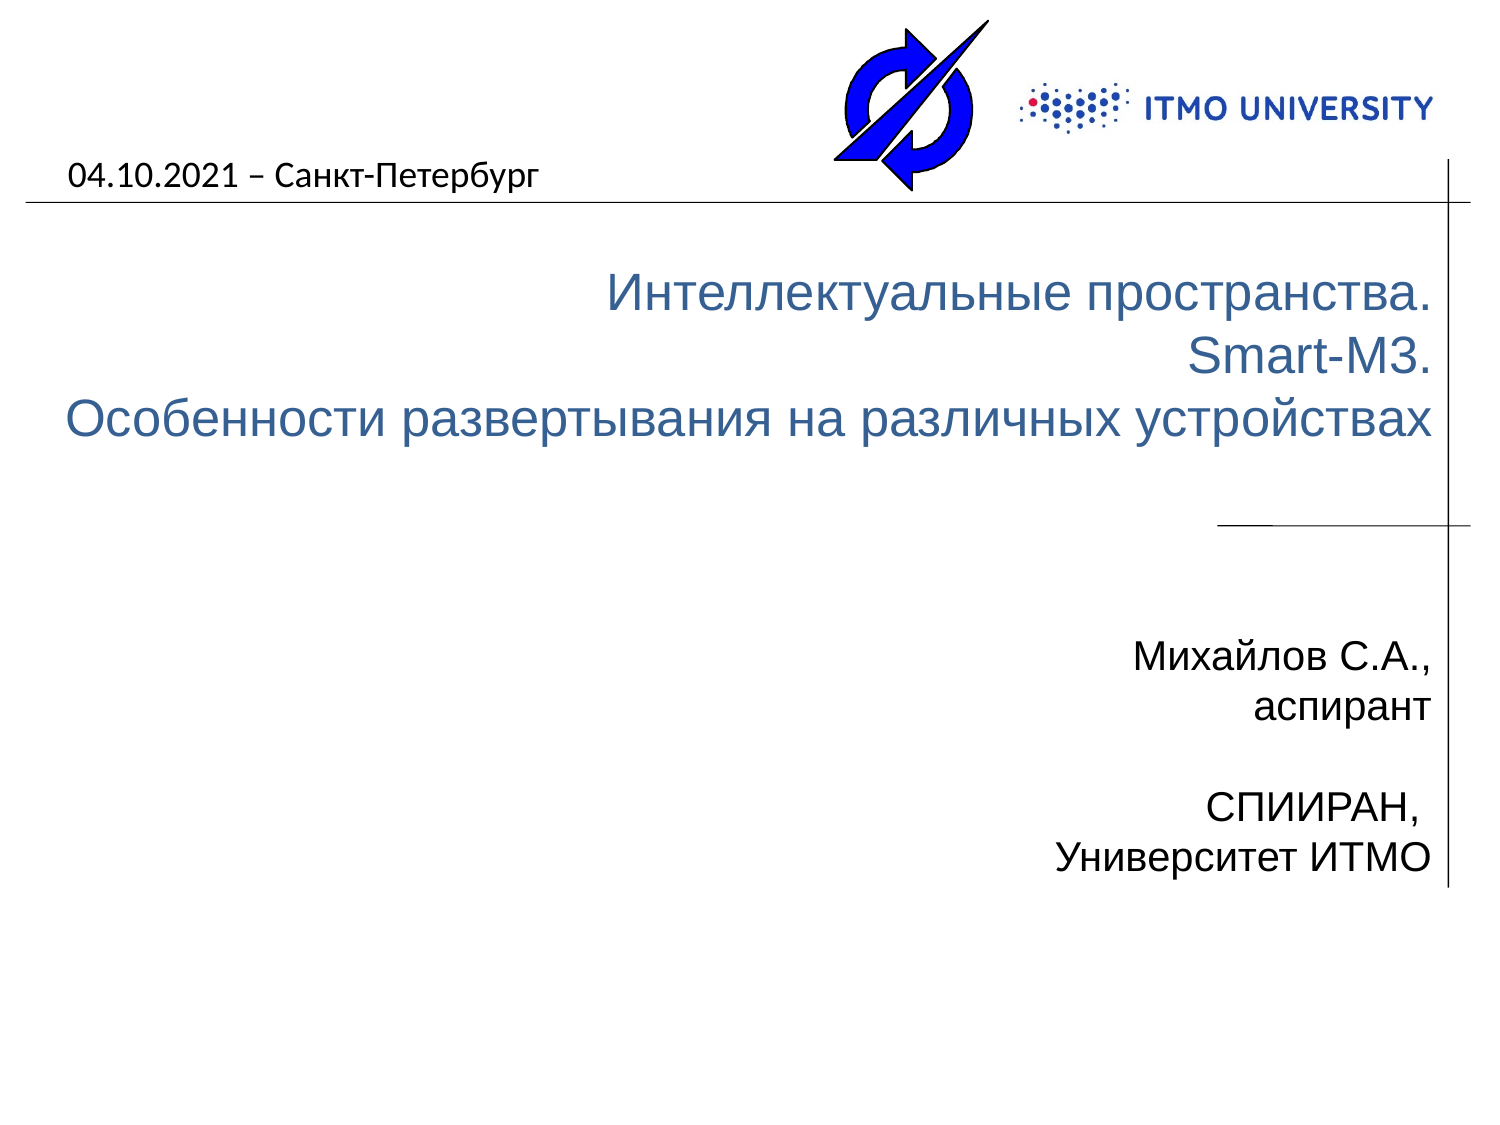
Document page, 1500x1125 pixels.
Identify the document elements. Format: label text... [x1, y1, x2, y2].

title Интеллектуальные пространства. Smart-M3. Особенности развертывания на различных устройствах [1, 231, 1448, 473]
subtitle Михайлов С.А., аспирант СПИИРАН, Университет ИТМО [312, 621, 1447, 965]
text_box 04.10.2021 – Санкт-Петербург [53, 142, 555, 202]
picture [994, 57, 1458, 159]
